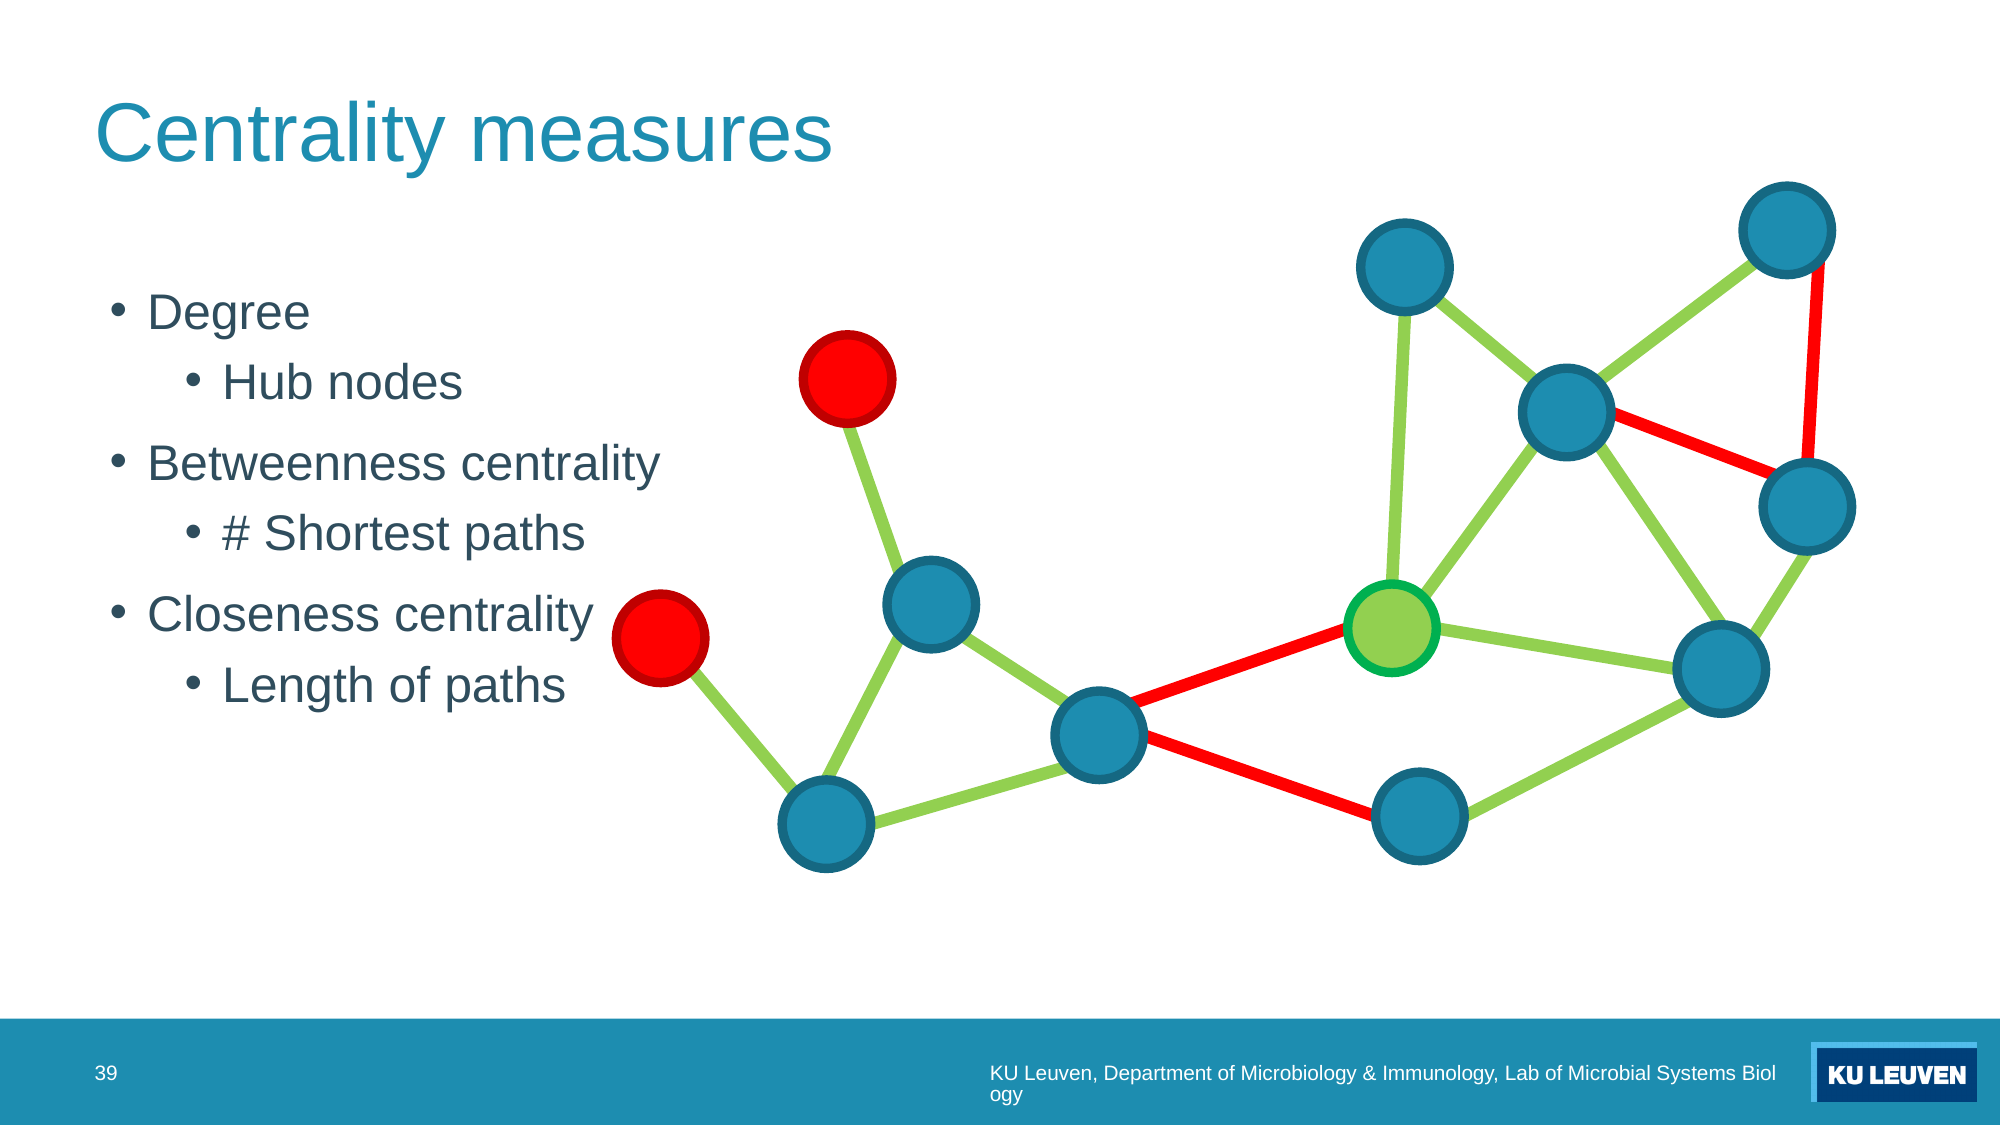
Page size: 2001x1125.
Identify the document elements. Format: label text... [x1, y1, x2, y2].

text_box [1464, 700, 1691, 817]
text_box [1807, 261, 1819, 463]
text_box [962, 635, 1068, 704]
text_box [1391, 311, 1405, 584]
text_box [1053, 689, 1145, 781]
list Degree Hub nodes Betweenness centrality # Shortest paths Closeness centrality Length of paths [94, 271, 1906, 1004]
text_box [1436, 298, 1536, 382]
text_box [1598, 443, 1722, 625]
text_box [1752, 551, 1808, 638]
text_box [870, 766, 1068, 825]
title Centrality measures [94, 33, 1906, 223]
text_box [1762, 461, 1853, 553]
text_box [1359, 222, 1451, 313]
text_box [1346, 583, 1438, 674]
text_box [1143, 735, 1376, 817]
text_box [847, 423, 901, 574]
text_box [1676, 623, 1767, 715]
text_box [781, 778, 872, 870]
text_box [1423, 443, 1536, 598]
footer KU Leuven, Department of Microbiology & Immunology, Lab of Microbial Systems Biology [989, 1018, 1809, 1125]
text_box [1611, 412, 1777, 476]
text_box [826, 635, 900, 780]
text_box [1374, 771, 1466, 862]
slide_number 39 [94, 1018, 201, 1125]
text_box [691, 669, 796, 793]
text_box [1598, 261, 1756, 382]
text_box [1130, 628, 1348, 704]
picture [1811, 1042, 1977, 1102]
text_box [802, 333, 893, 425]
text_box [1436, 628, 1678, 670]
text_box [615, 592, 706, 684]
text_box [1741, 185, 1833, 276]
text_box [885, 559, 977, 650]
text_box [1521, 367, 1613, 458]
